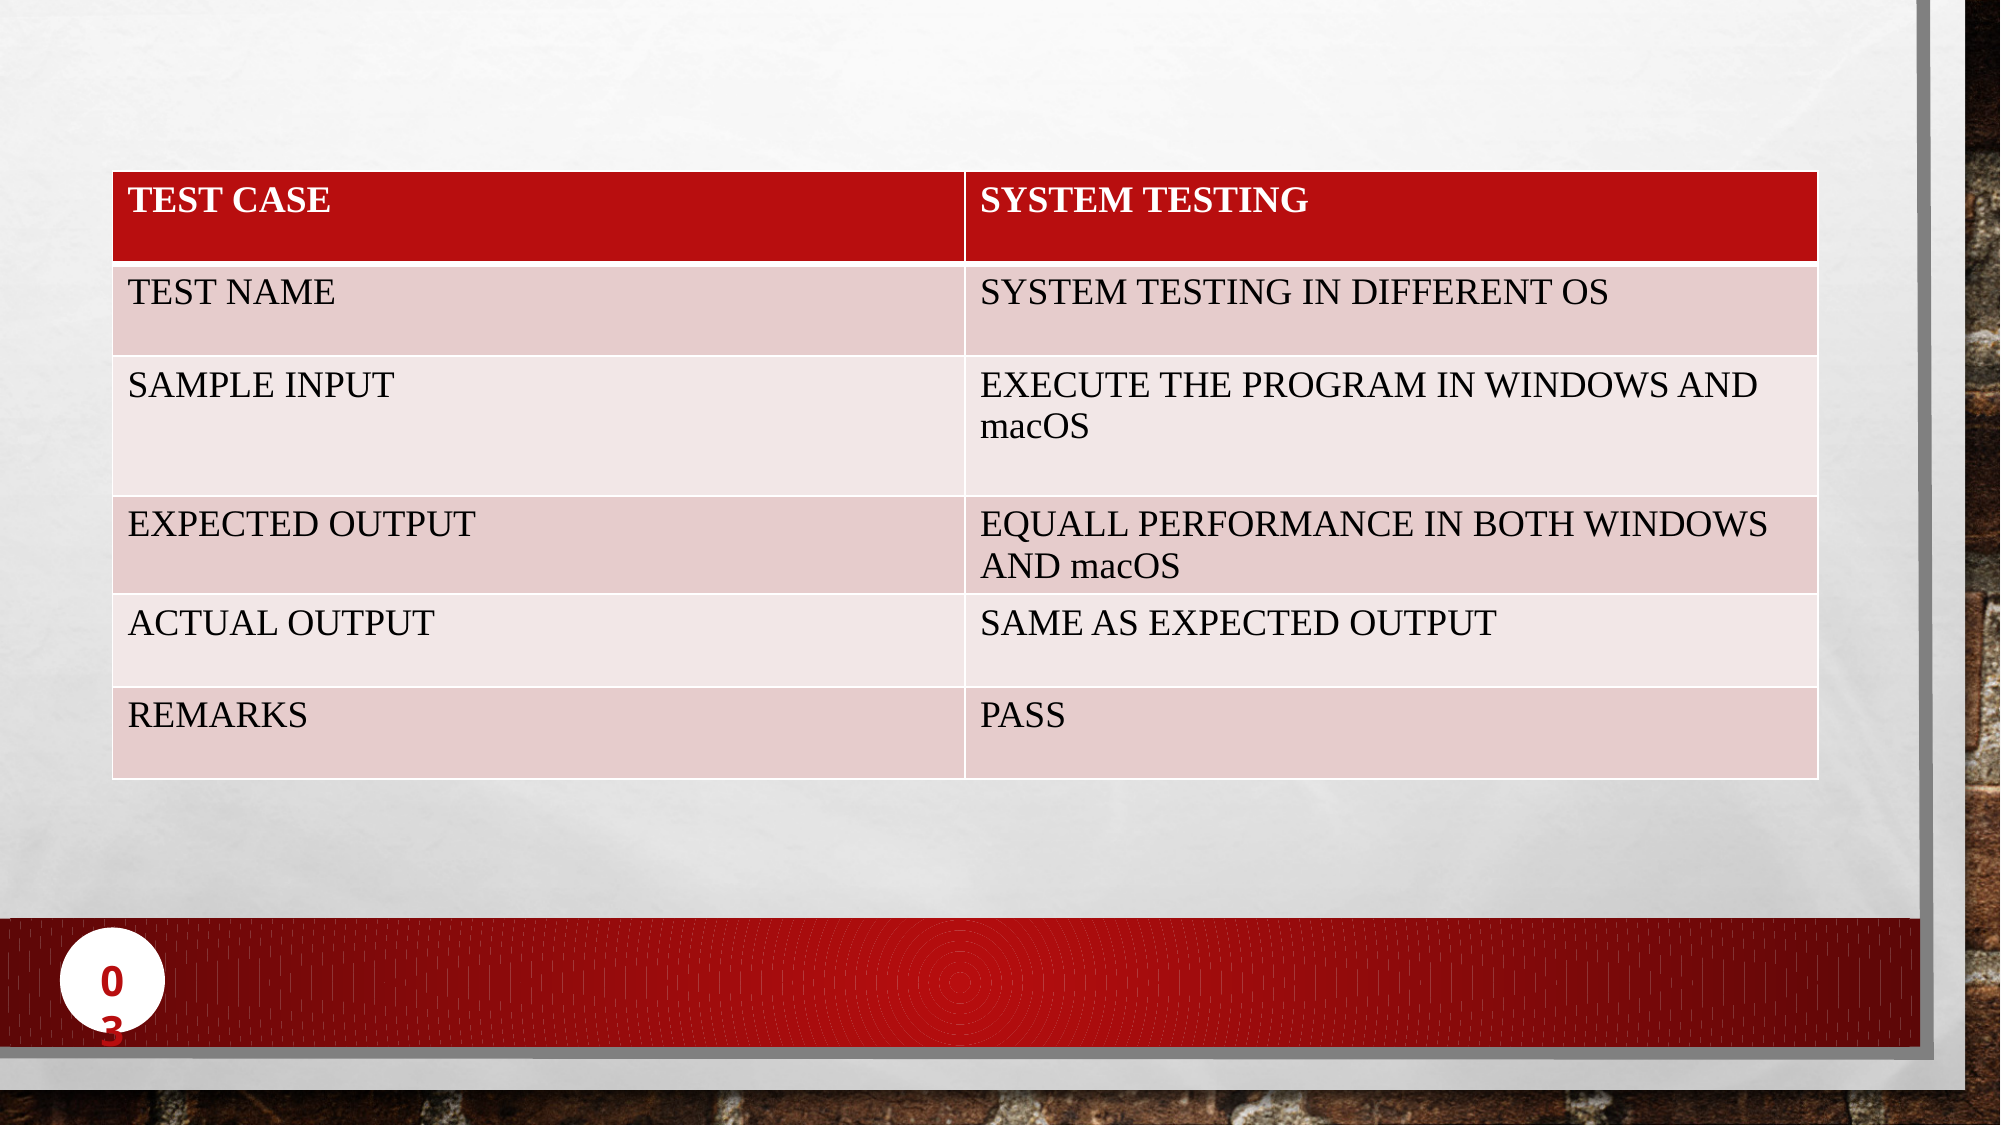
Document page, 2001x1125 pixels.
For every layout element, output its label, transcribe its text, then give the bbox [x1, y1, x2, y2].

text_box [58, 925, 167, 1019]
table_cell EXECUTE THE PROGRAM IN WINDOWS AND macOS [966, 357, 1817, 495]
table_cell PASS [966, 688, 1817, 778]
table_cell REMARKS [113, 688, 964, 778]
table_cell EQUALL PERFORMANCE IN BOTH WINDOWS AND macOS [966, 497, 1817, 593]
table_cell SAME AS EXPECTED OUTPUT [966, 595, 1817, 686]
table_cell TEST NAME [113, 267, 964, 355]
table_cell ACTUAL OUTPUT [113, 595, 964, 686]
table_cell EXPECTED OUTPUT [113, 497, 964, 593]
table_header TEST CASE [113, 172, 964, 261]
picture [0, 0, 2000, 1125]
text_box 03 [73, 947, 151, 1063]
table_header SYSTEM TESTING [966, 172, 1817, 261]
table_cell SYSTEM TESTING IN DIFFERENT OS [966, 267, 1817, 355]
table_cell SAMPLE INPUT [113, 357, 964, 495]
